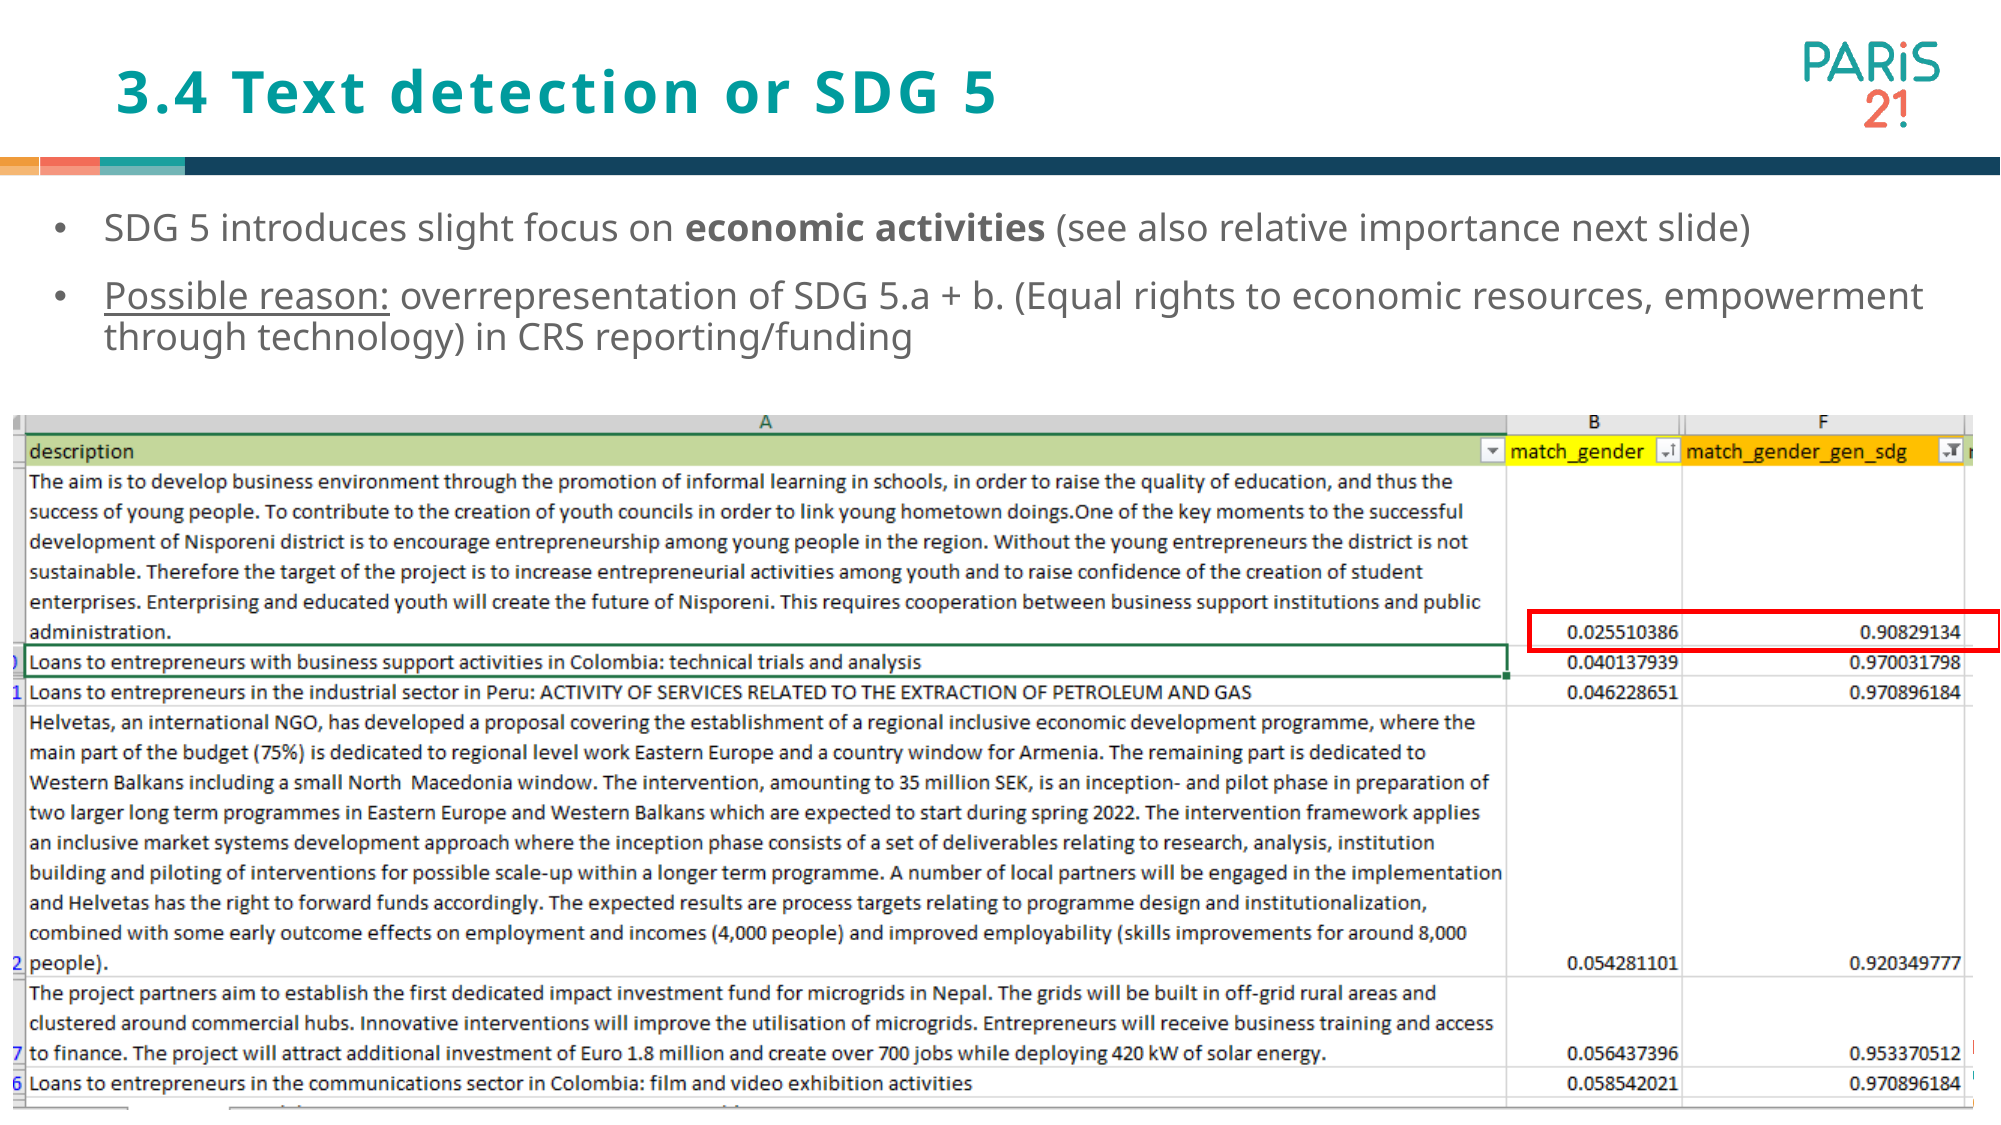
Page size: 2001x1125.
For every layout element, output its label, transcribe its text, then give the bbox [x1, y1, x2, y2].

picture [0, 0, 2000, 1125]
list SDG 5 introduces slight focus on economic activities (see also relative importance next slide) Possible reason: overrepresentation of SDG 5.a + b. (Equal rights to economic resources, empowerment through technology) in CRS reporting/funding [39, 172, 1961, 396]
text_box [1973, 610, 2000, 651]
title 3.4 Text detection or SDG 5 [101, 0, 1774, 172]
